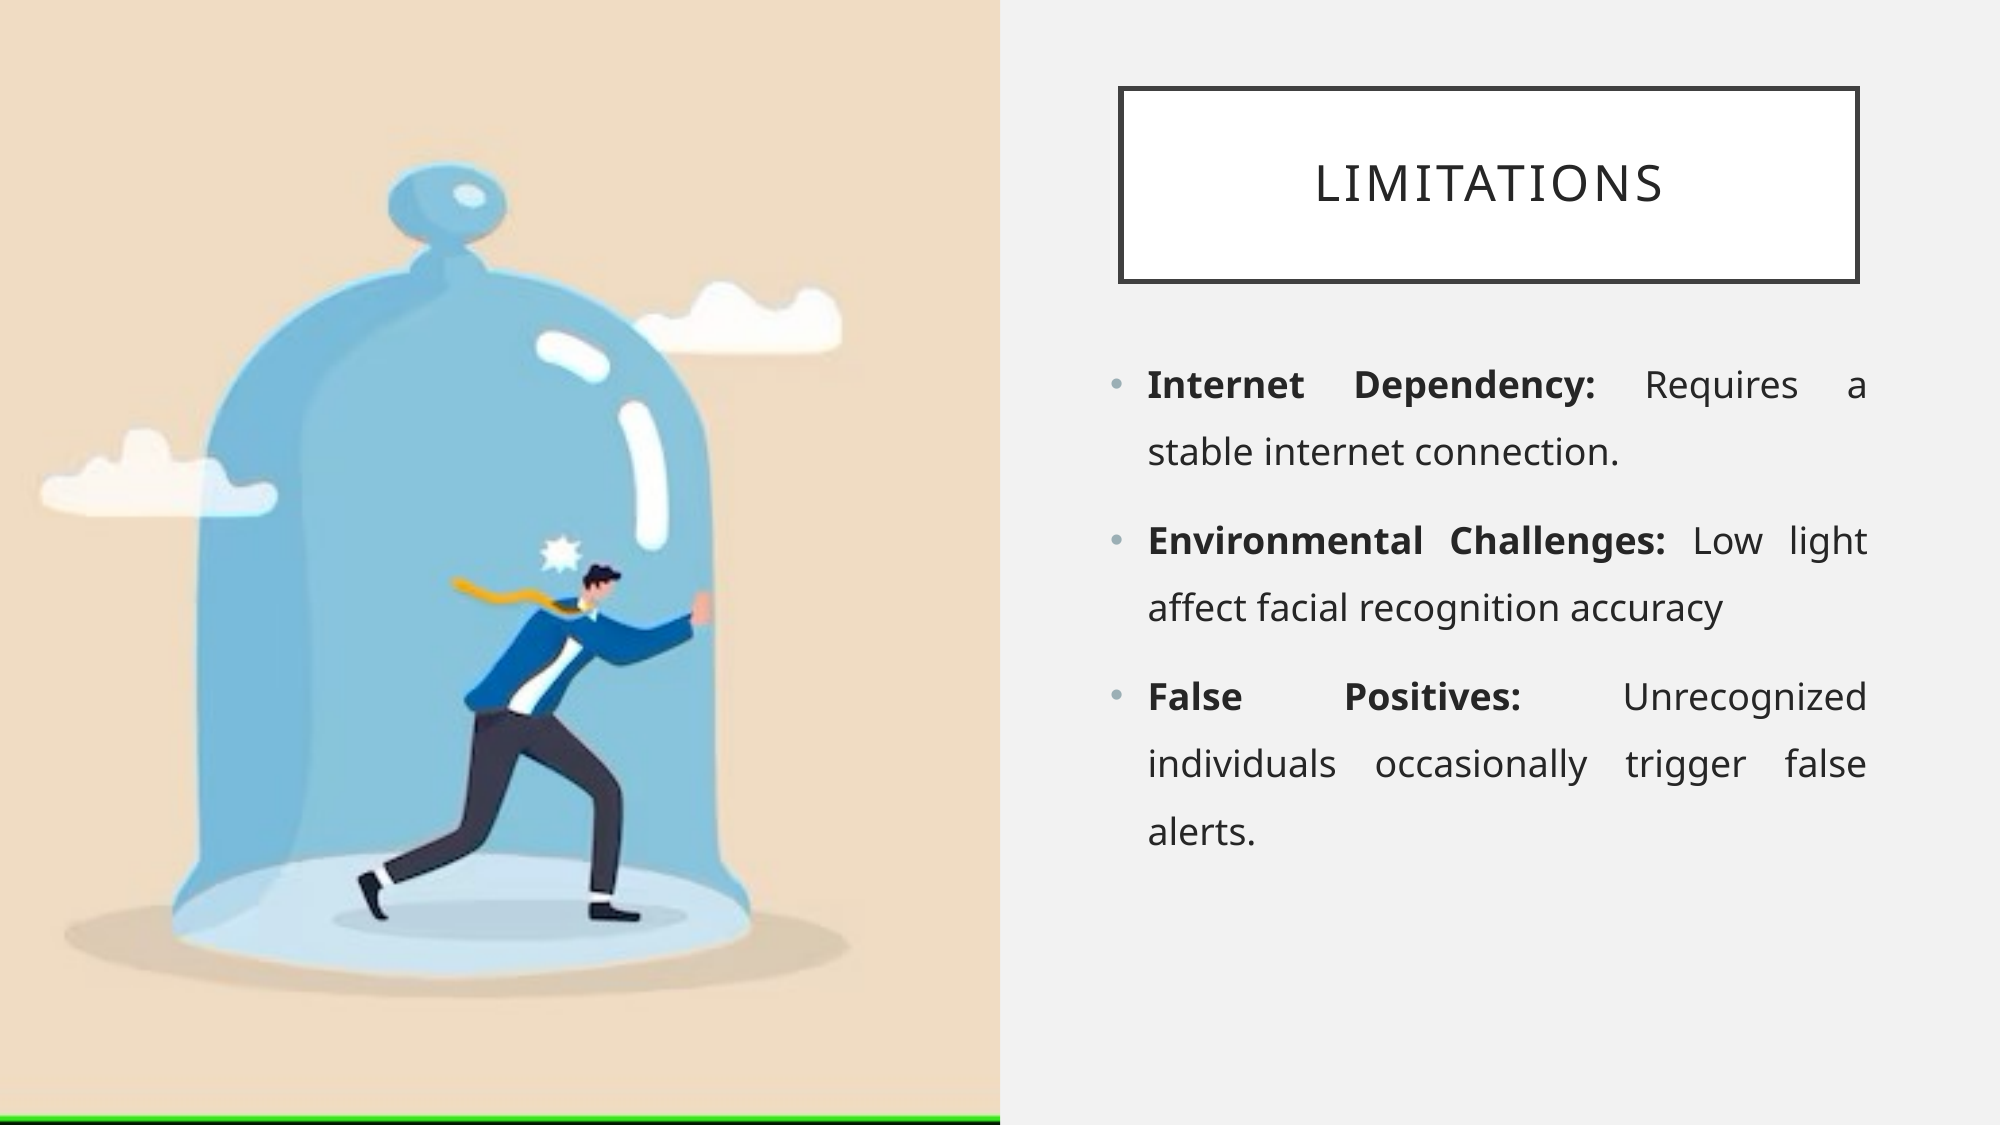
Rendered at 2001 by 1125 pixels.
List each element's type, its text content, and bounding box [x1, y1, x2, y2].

list Internet Dependency: Requires a stable internet connection. Environmental Challenges: Low light affect facial recognition accuracy False Positives: Unrecognized individuals occasionally trigger false alerts. [1095, 158, 1884, 966]
title Limitations [1118, 86, 1860, 158]
picture [0, 0, 1001, 1125]
